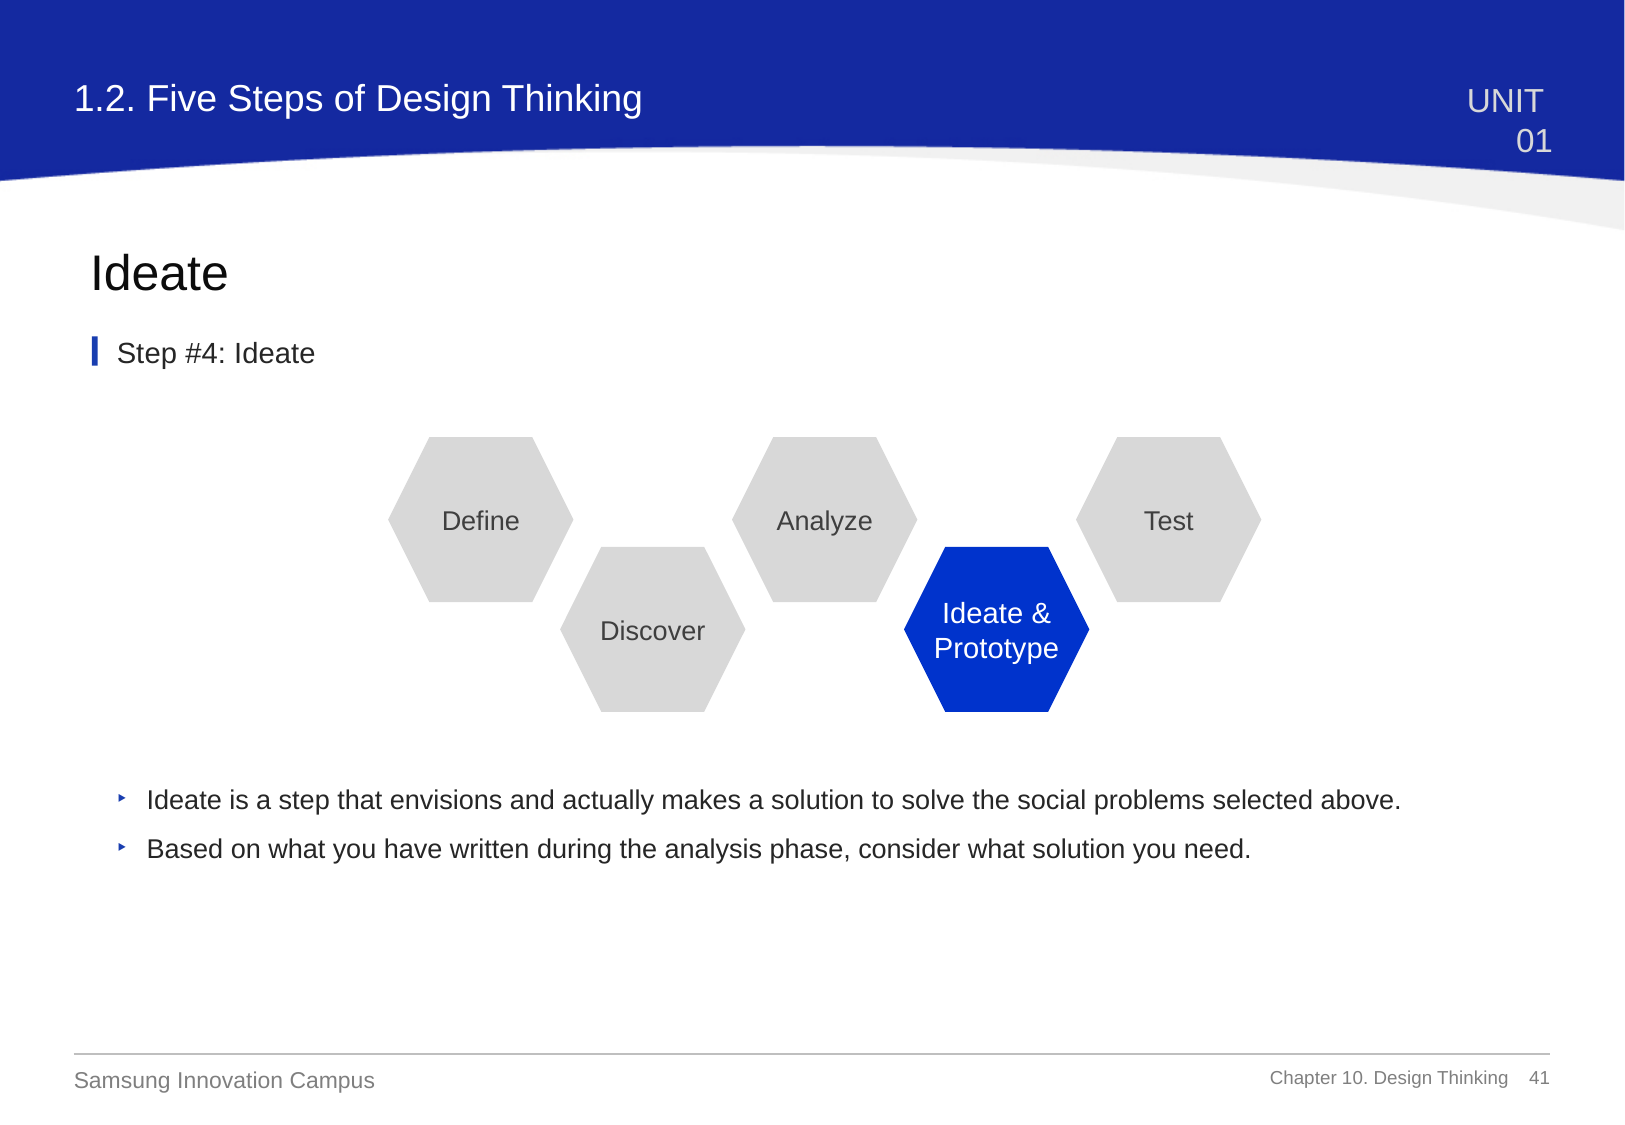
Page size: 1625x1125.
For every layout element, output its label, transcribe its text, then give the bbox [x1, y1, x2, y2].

picture [0, 0, 1625, 1125]
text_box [73, 73, 1554, 120]
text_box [387, 436, 1262, 713]
text_box Ideate [89, 240, 1533, 301]
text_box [91, 334, 1533, 370]
text_box Ideate is a step that envisions and actually makes a solution to solve the social problems selected above. Based on what you have written during the analysis phase, consider what solution you need. [116, 770, 1533, 877]
